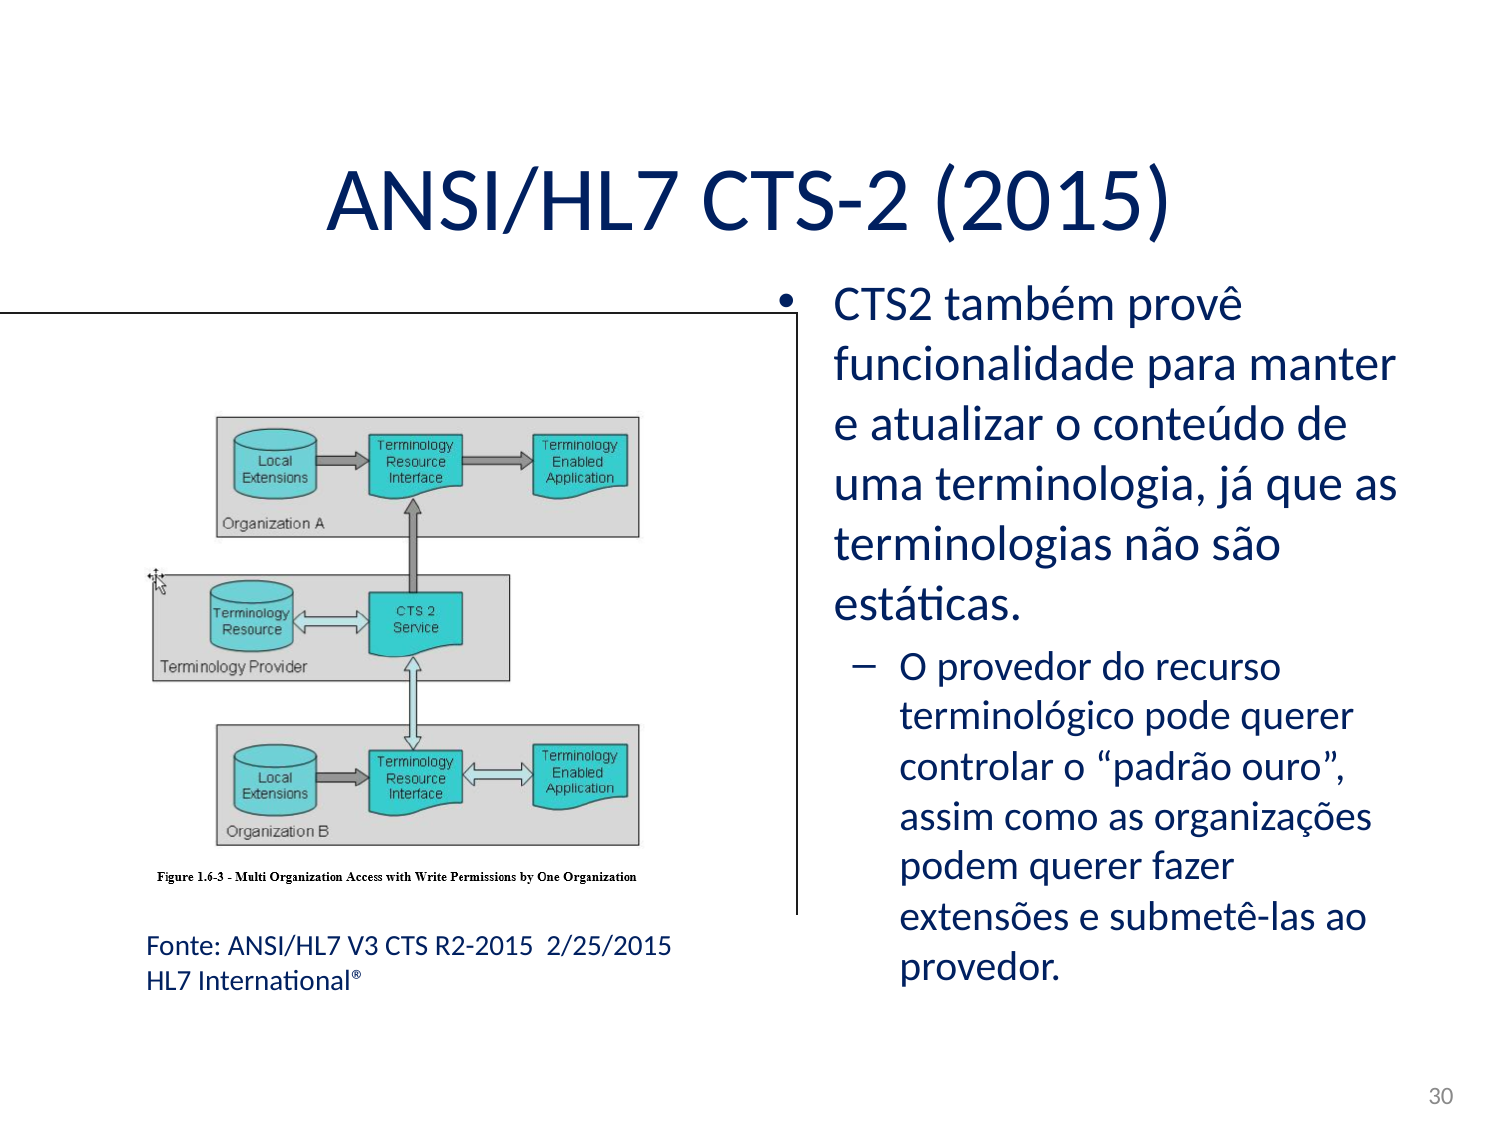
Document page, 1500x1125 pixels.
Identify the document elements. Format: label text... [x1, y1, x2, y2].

slide_number 30 [1118, 1065, 1469, 1125]
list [0, 311, 798, 915]
list CTS2 também provê funcionalidade para manter e atualizar o conteúdo de uma terminologia, já que as terminologias não são estáticas. O provedor do recurso terminológico pode querer controlar o “padrão ouro”, assim como as organizações podem querer fazer extensões e submetê-las ao provedor. [762, 262, 1425, 1005]
text_box Fonte: ANSI/HL7 V3 CTS R2-2015 2/25/2015 HL7 International® [131, 924, 743, 1004]
title ANSI/HL7 CTS-2 (2015) [75, 99, 1425, 288]
